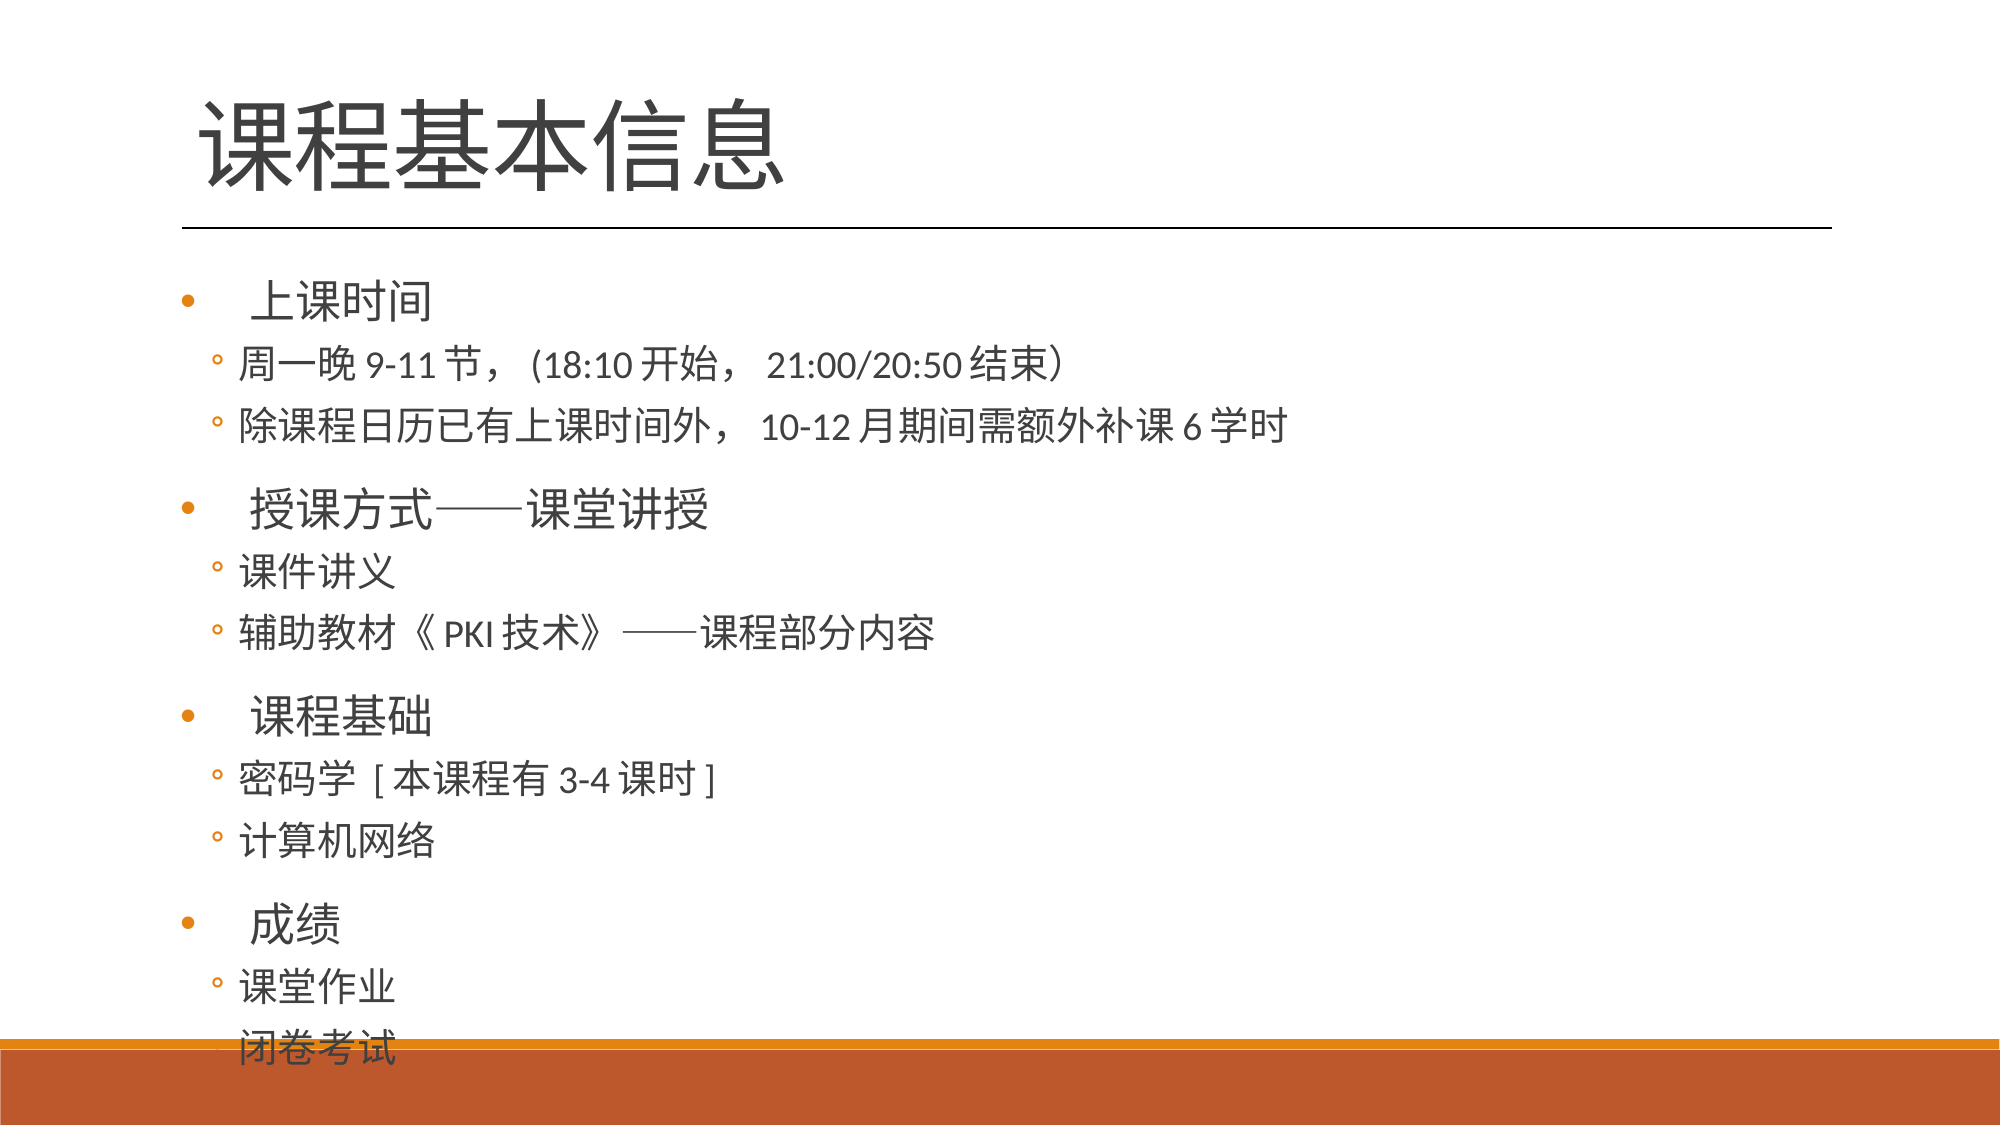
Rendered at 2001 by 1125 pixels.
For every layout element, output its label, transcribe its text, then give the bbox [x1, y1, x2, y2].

list 上课时间 周一晚9-11节，(18:10开始，21:00/20:50结束） 除课程日历已有上课时间外，10-12月期间需额外补课6学时 授课方式——课堂讲授 课件讲义 辅助教材《PKI技术》——课程部分内容 课程基础 密码学 [本课程有3-4课时] 计算机网络 成绩 课堂作业 闭卷考试 [180, 259, 1830, 1081]
title 课程基本信息 [180, 32, 1830, 212]
